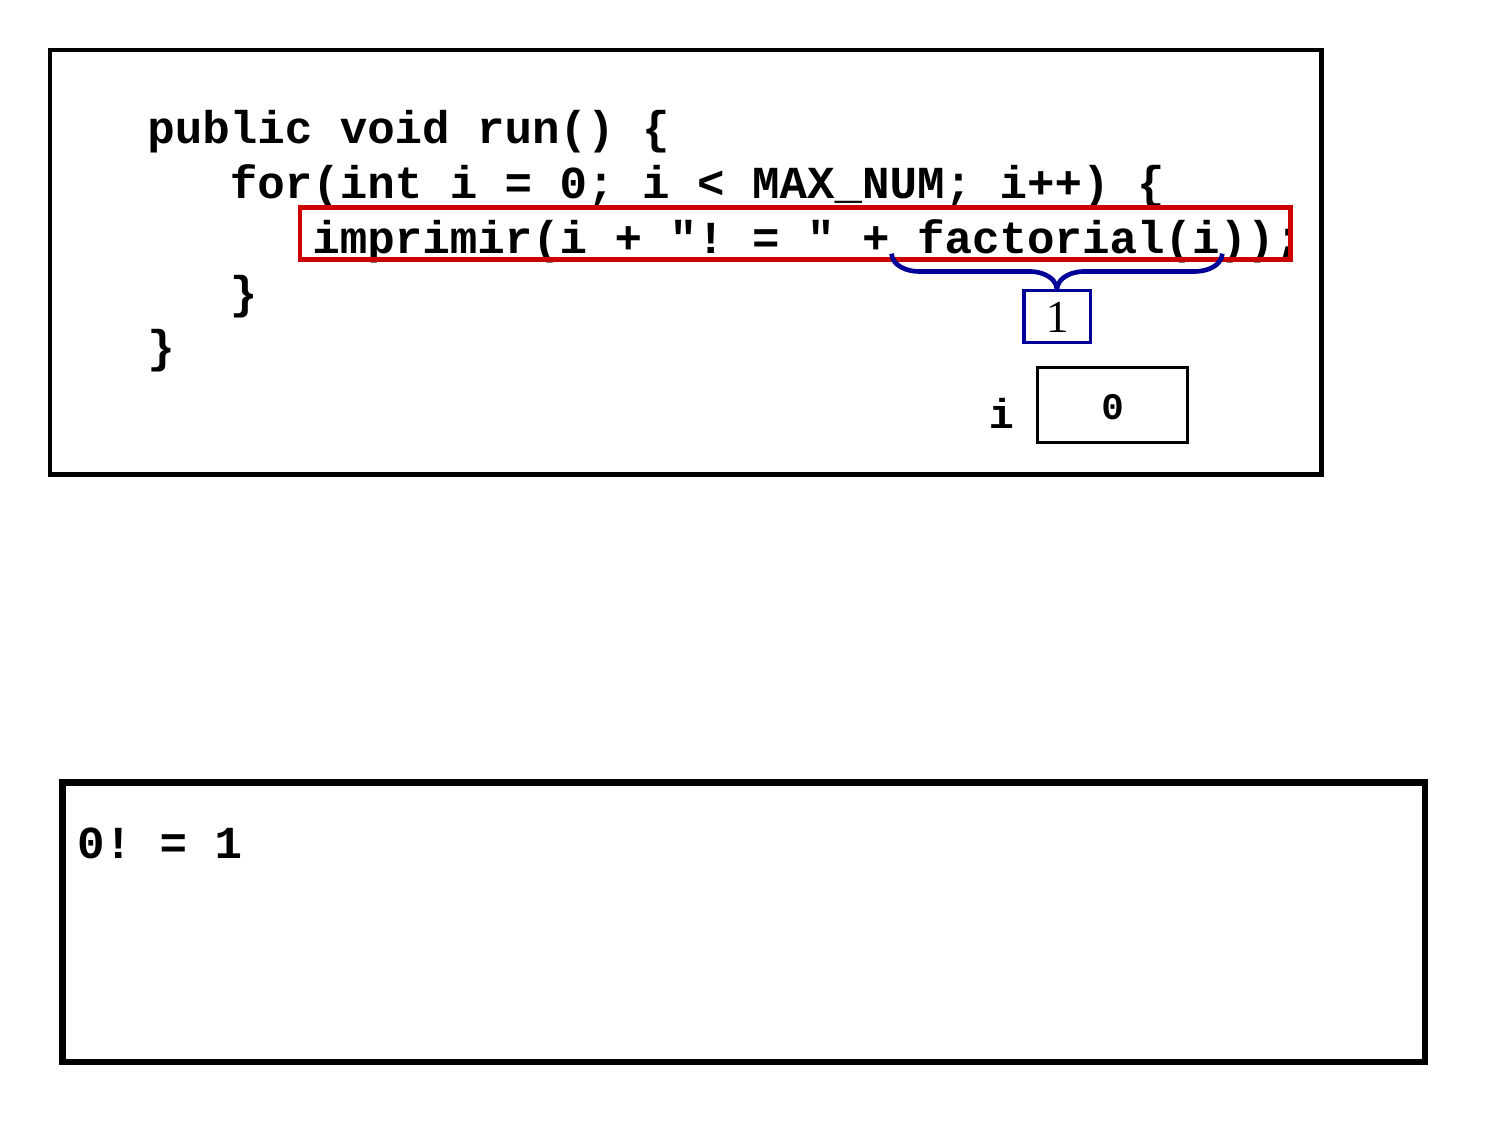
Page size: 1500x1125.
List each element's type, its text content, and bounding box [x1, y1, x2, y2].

text_box 0! = 1 [62, 782, 1425, 1063]
text_box [891, 253, 1223, 290]
text_box i [974, 379, 1050, 445]
text_box [299, 207, 1291, 260]
text_box public void run() { for(int i = 0; i < MAX_NUM; i++) { imprimir(i + "! = " + factorial(i)); } } [49, 49, 1322, 475]
text_box 1 [1023, 290, 1091, 343]
text_box 0 [1037, 367, 1188, 443]
